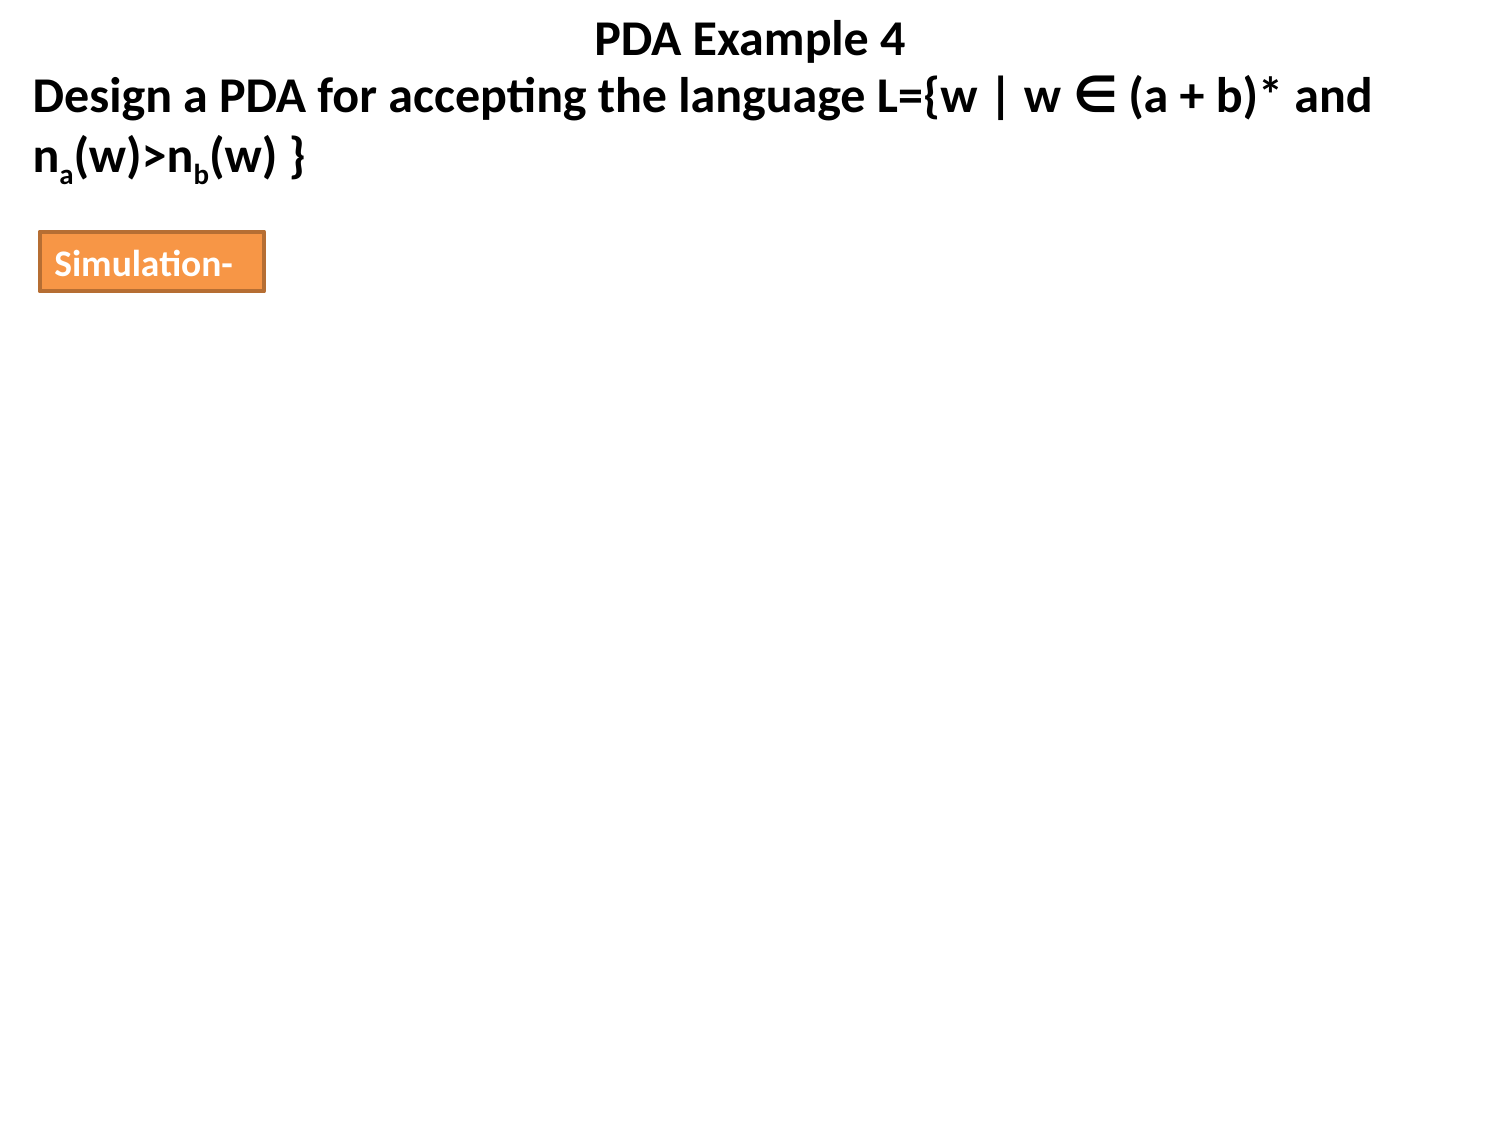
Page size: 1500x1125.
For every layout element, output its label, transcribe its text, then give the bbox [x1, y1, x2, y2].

list Design a PDA for accepting the language L={w | w ∈ (a + b)* and na(w)>nb(w) } [17, 54, 1471, 1125]
text_box Simulation- [38, 230, 266, 293]
title PDA Example 4 [75, 0, 1425, 76]
